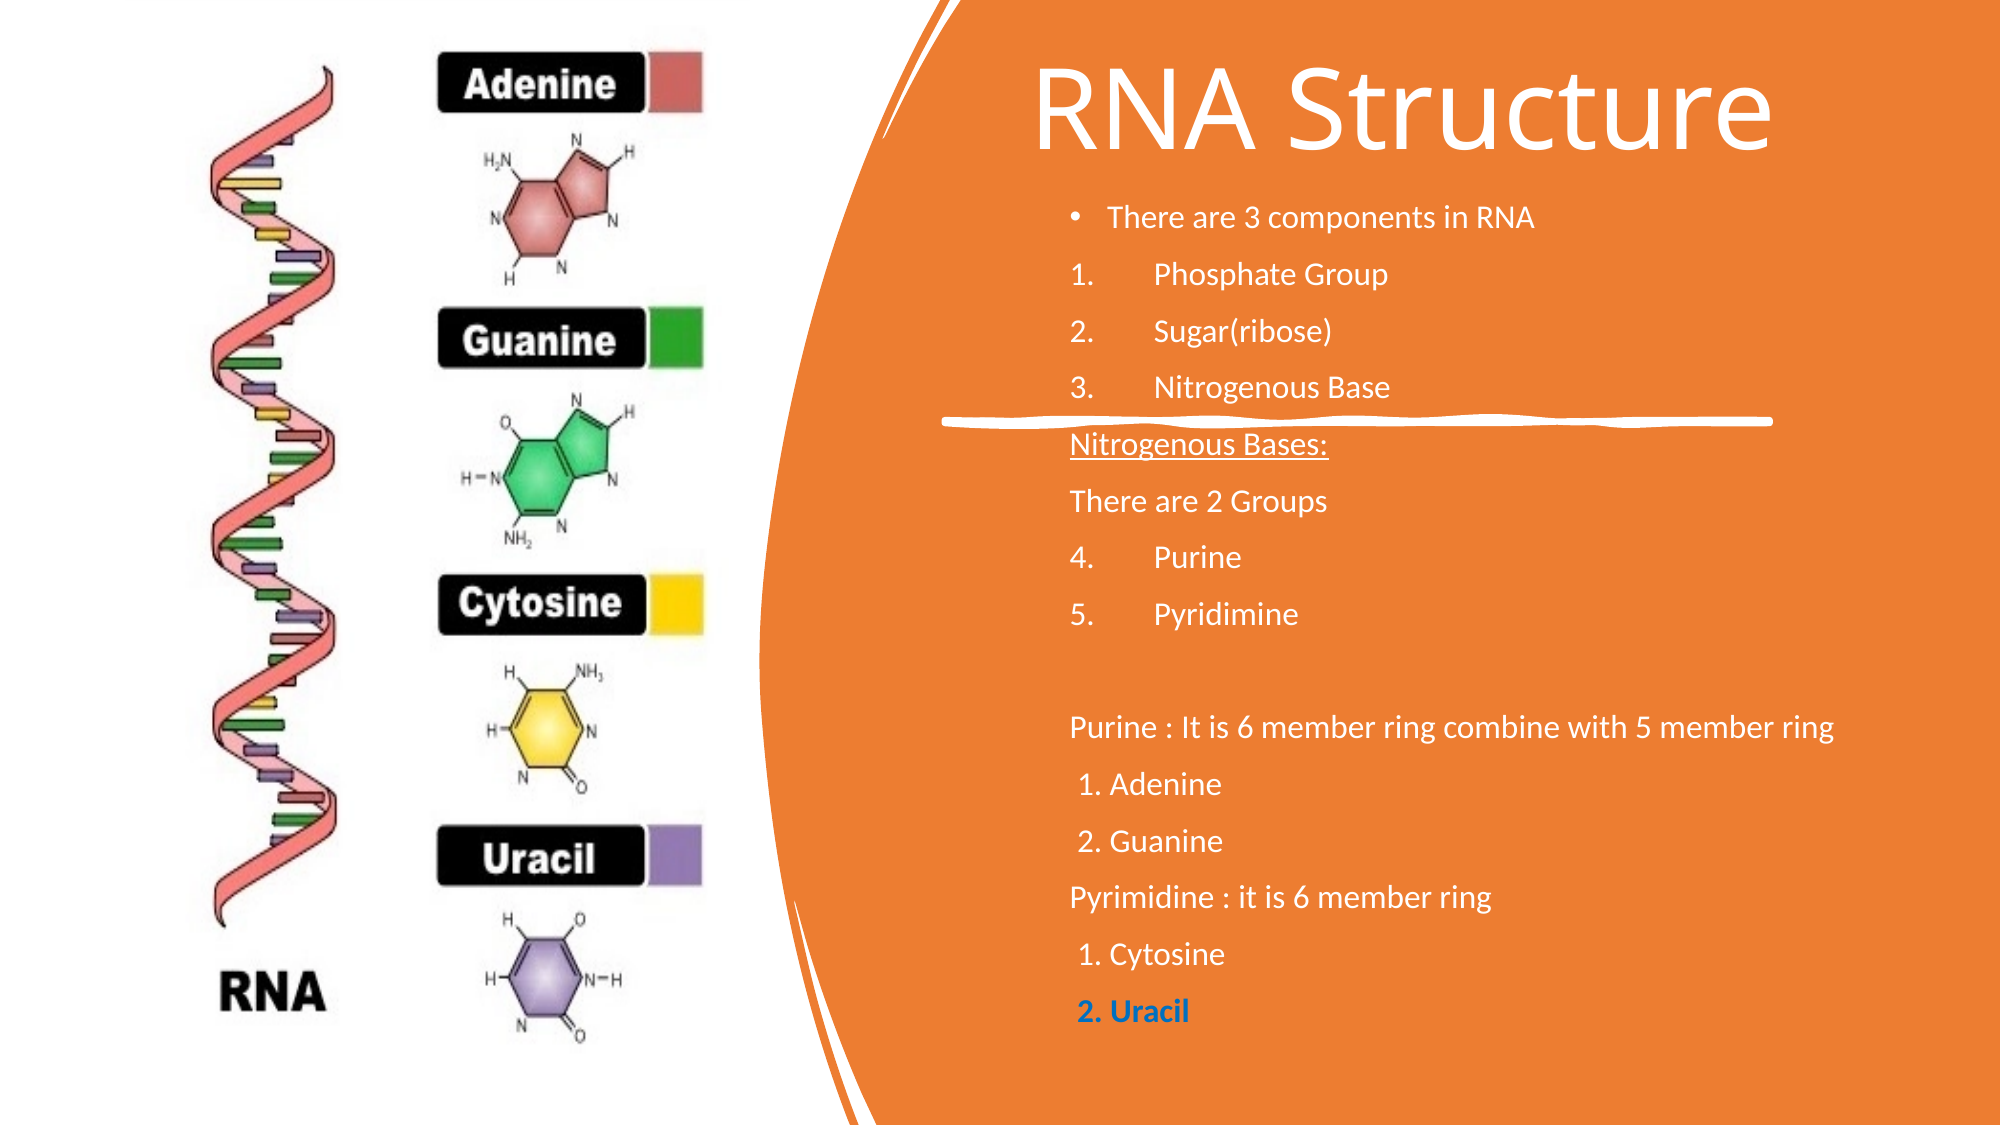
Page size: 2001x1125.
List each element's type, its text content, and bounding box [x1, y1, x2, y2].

text_box [0, 0, 939, 1125]
title RNA Structure [1014, 0, 1890, 182]
picture [125, 0, 750, 1077]
list There are 3 components in RNA Phosphate Group Sugar(ribose) Nitrogenous Base Nitrogenous Bases: There are 2 Groups Purine Pyridimine Purine : It is 6 member ring combine with 5 member ring 1. Adenine 2. Guanine Pyrimidine : it is 6 member ring 1. Cytosine 2. Uracil [1054, 192, 2000, 1100]
text_box [889, 0, 960, 125]
text_box [943, 417, 1054, 427]
text_box [759, 0, 2000, 1125]
